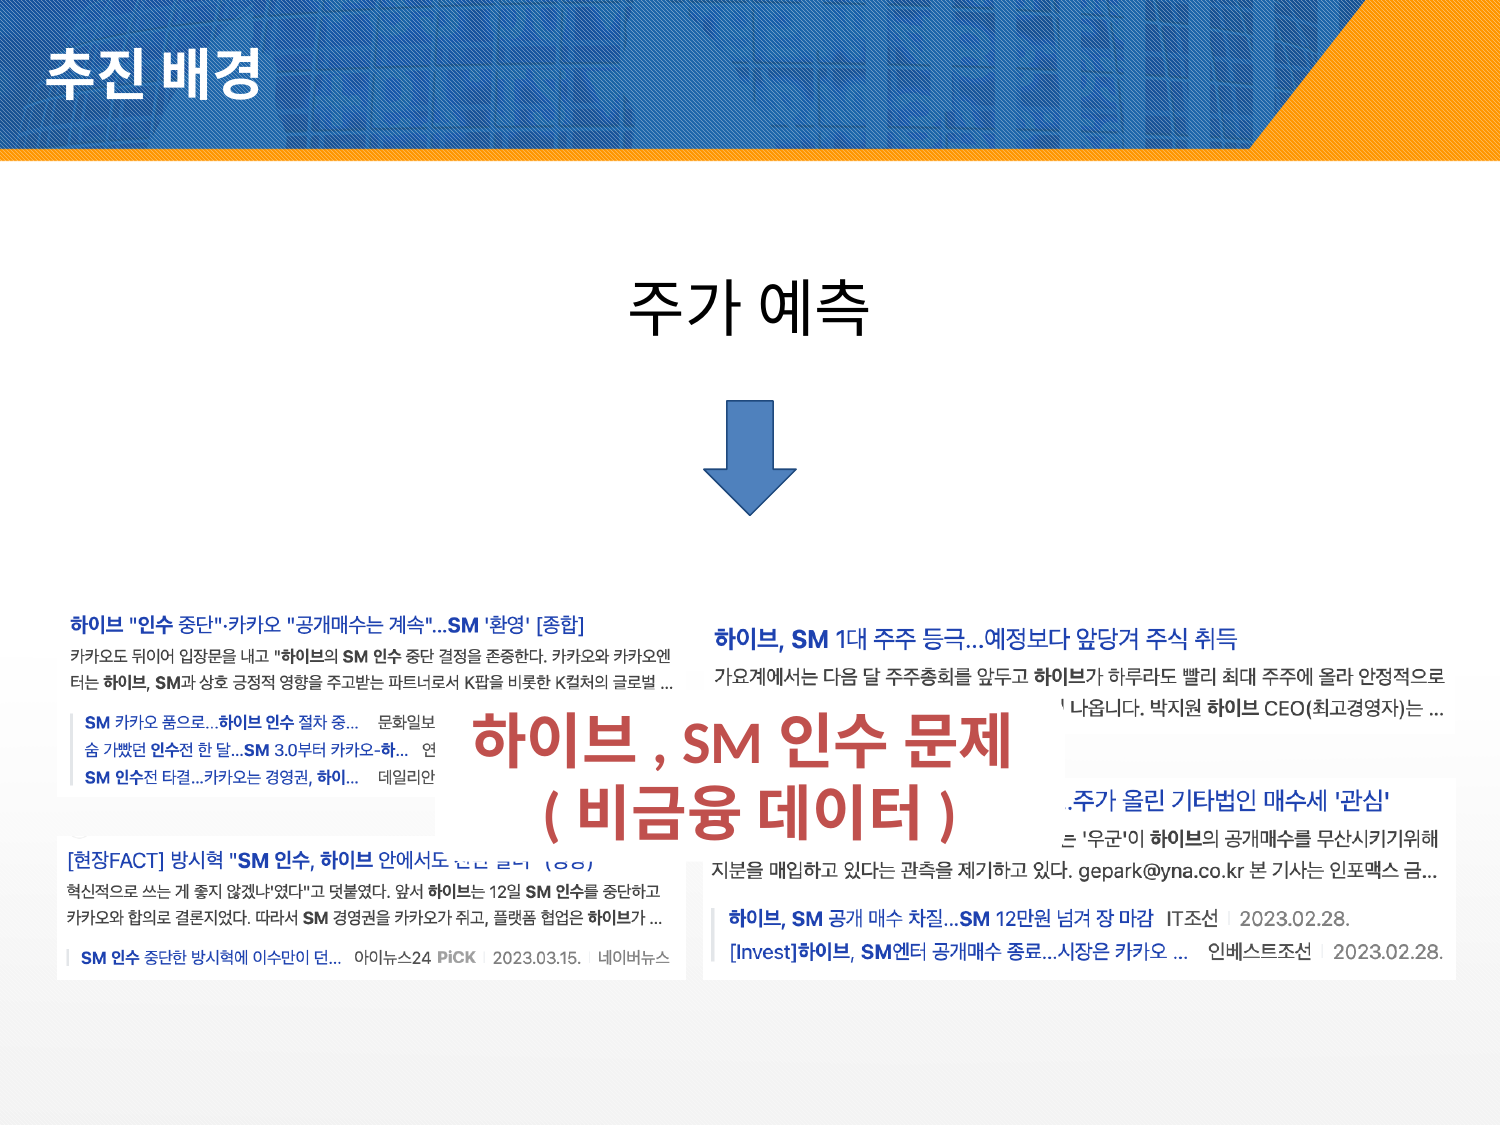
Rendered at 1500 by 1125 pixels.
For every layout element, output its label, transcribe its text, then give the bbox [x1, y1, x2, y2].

picture [0, 0, 1500, 1125]
title 추진 배경 [29, 7, 1287, 139]
text_box [703, 400, 797, 516]
text_box 주가 예측 [557, 253, 943, 359]
text_box 하이브, SM인수 문제 (비금융 데이터) [435, 690, 1065, 861]
